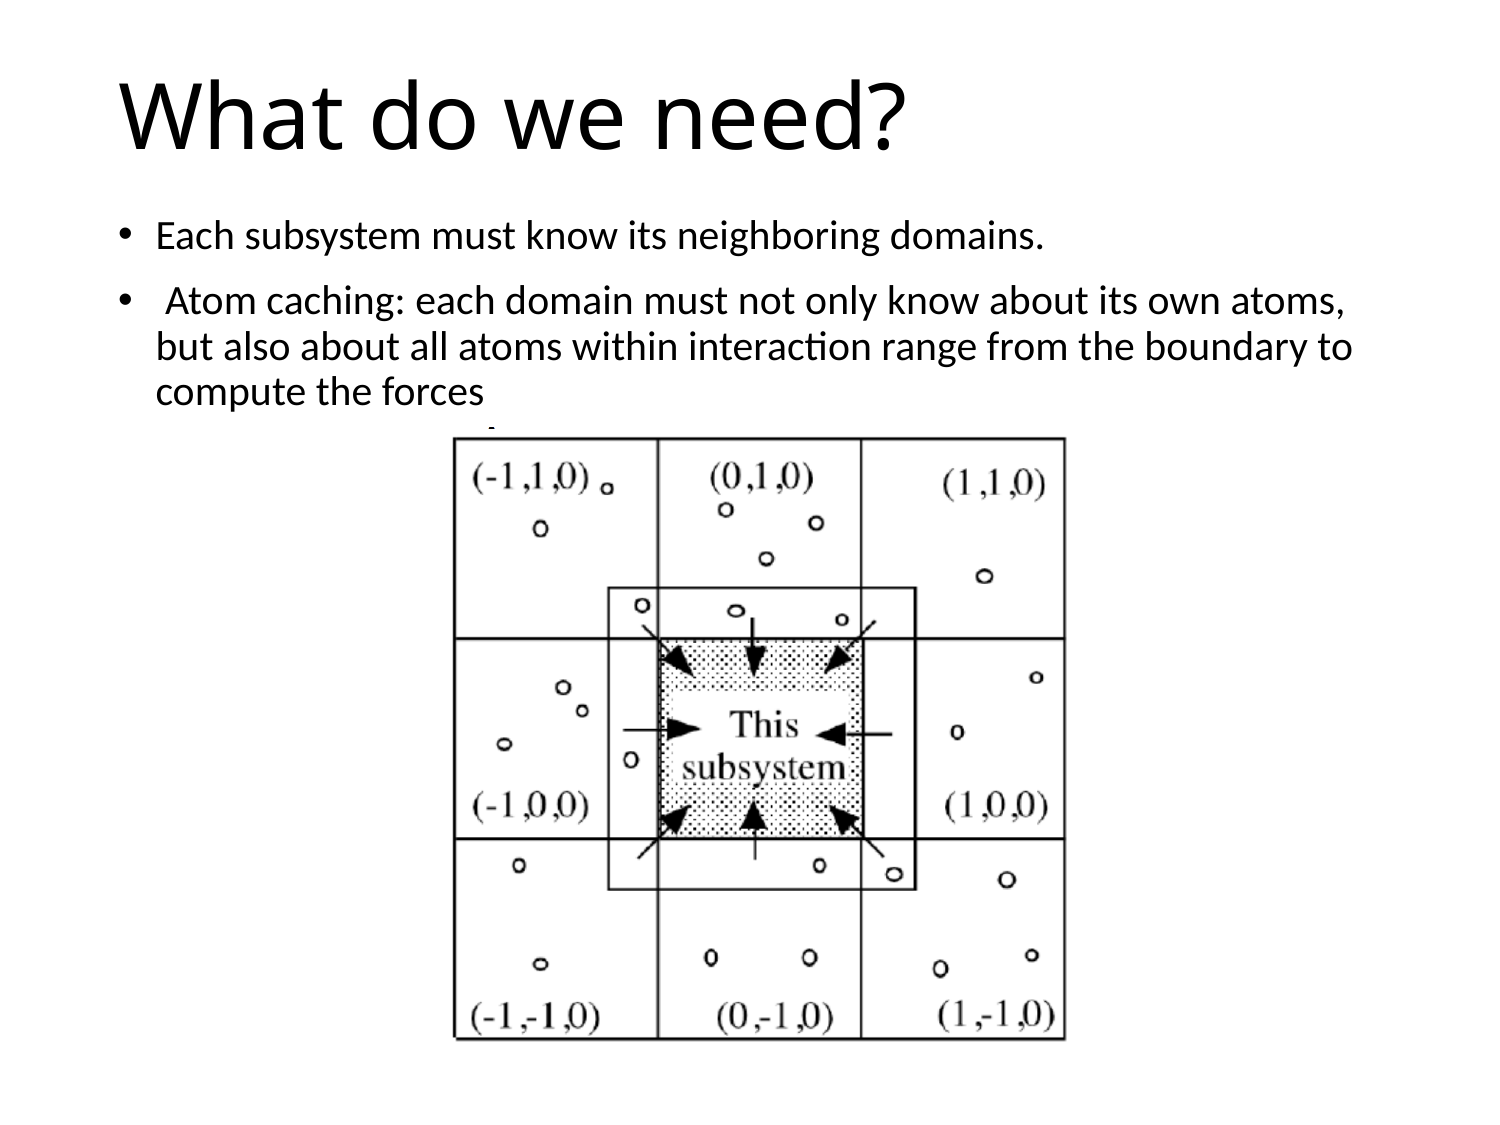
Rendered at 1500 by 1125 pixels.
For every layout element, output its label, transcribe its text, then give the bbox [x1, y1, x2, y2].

title What do we need? [103, 59, 1397, 180]
list Each subsystem must know its neighboring domains. Atom caching: each domain must not only know about its own atoms, but also about all atoms within interaction range from the boundary to compute the forces [103, 205, 1397, 428]
picture [412, 427, 1088, 1065]
